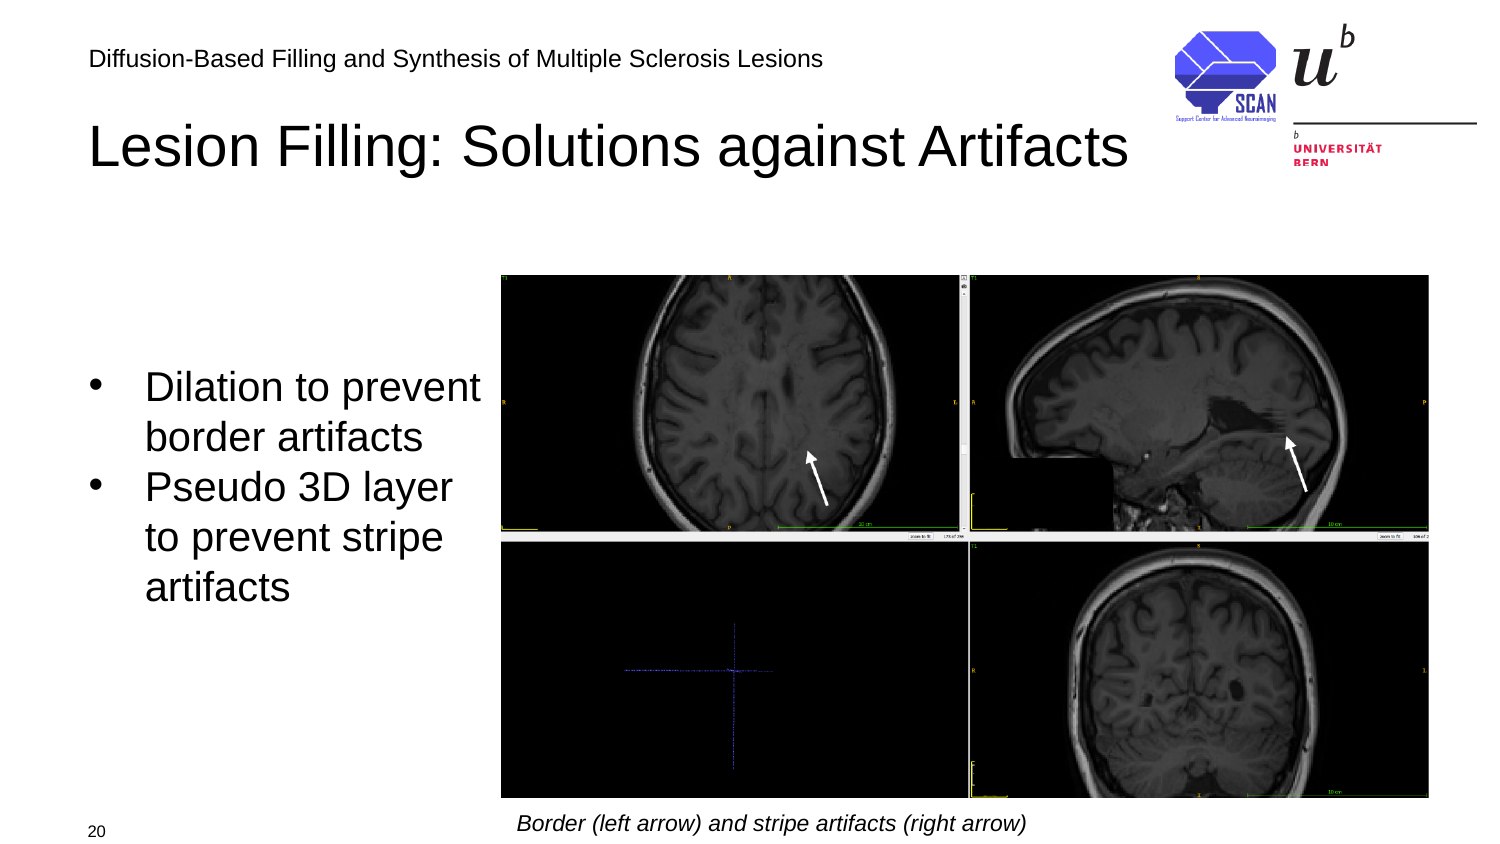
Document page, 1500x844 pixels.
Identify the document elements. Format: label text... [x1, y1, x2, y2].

picture [1175, 26, 1276, 127]
picture [501, 275, 1429, 798]
text_box Border (left arrow) and stripe artifacts (right arrow) [501, 800, 1164, 844]
list Dilation to prevent border artifacts Pseudo 3D layer to prevent stripe artifacts [88, 359, 501, 788]
list Diffusion-Based Filling and Synthesis of Multiple Sclerosis Lesions [88, 46, 1241, 76]
title Lesion Filling: Solutions against Artifacts [88, 111, 1241, 179]
